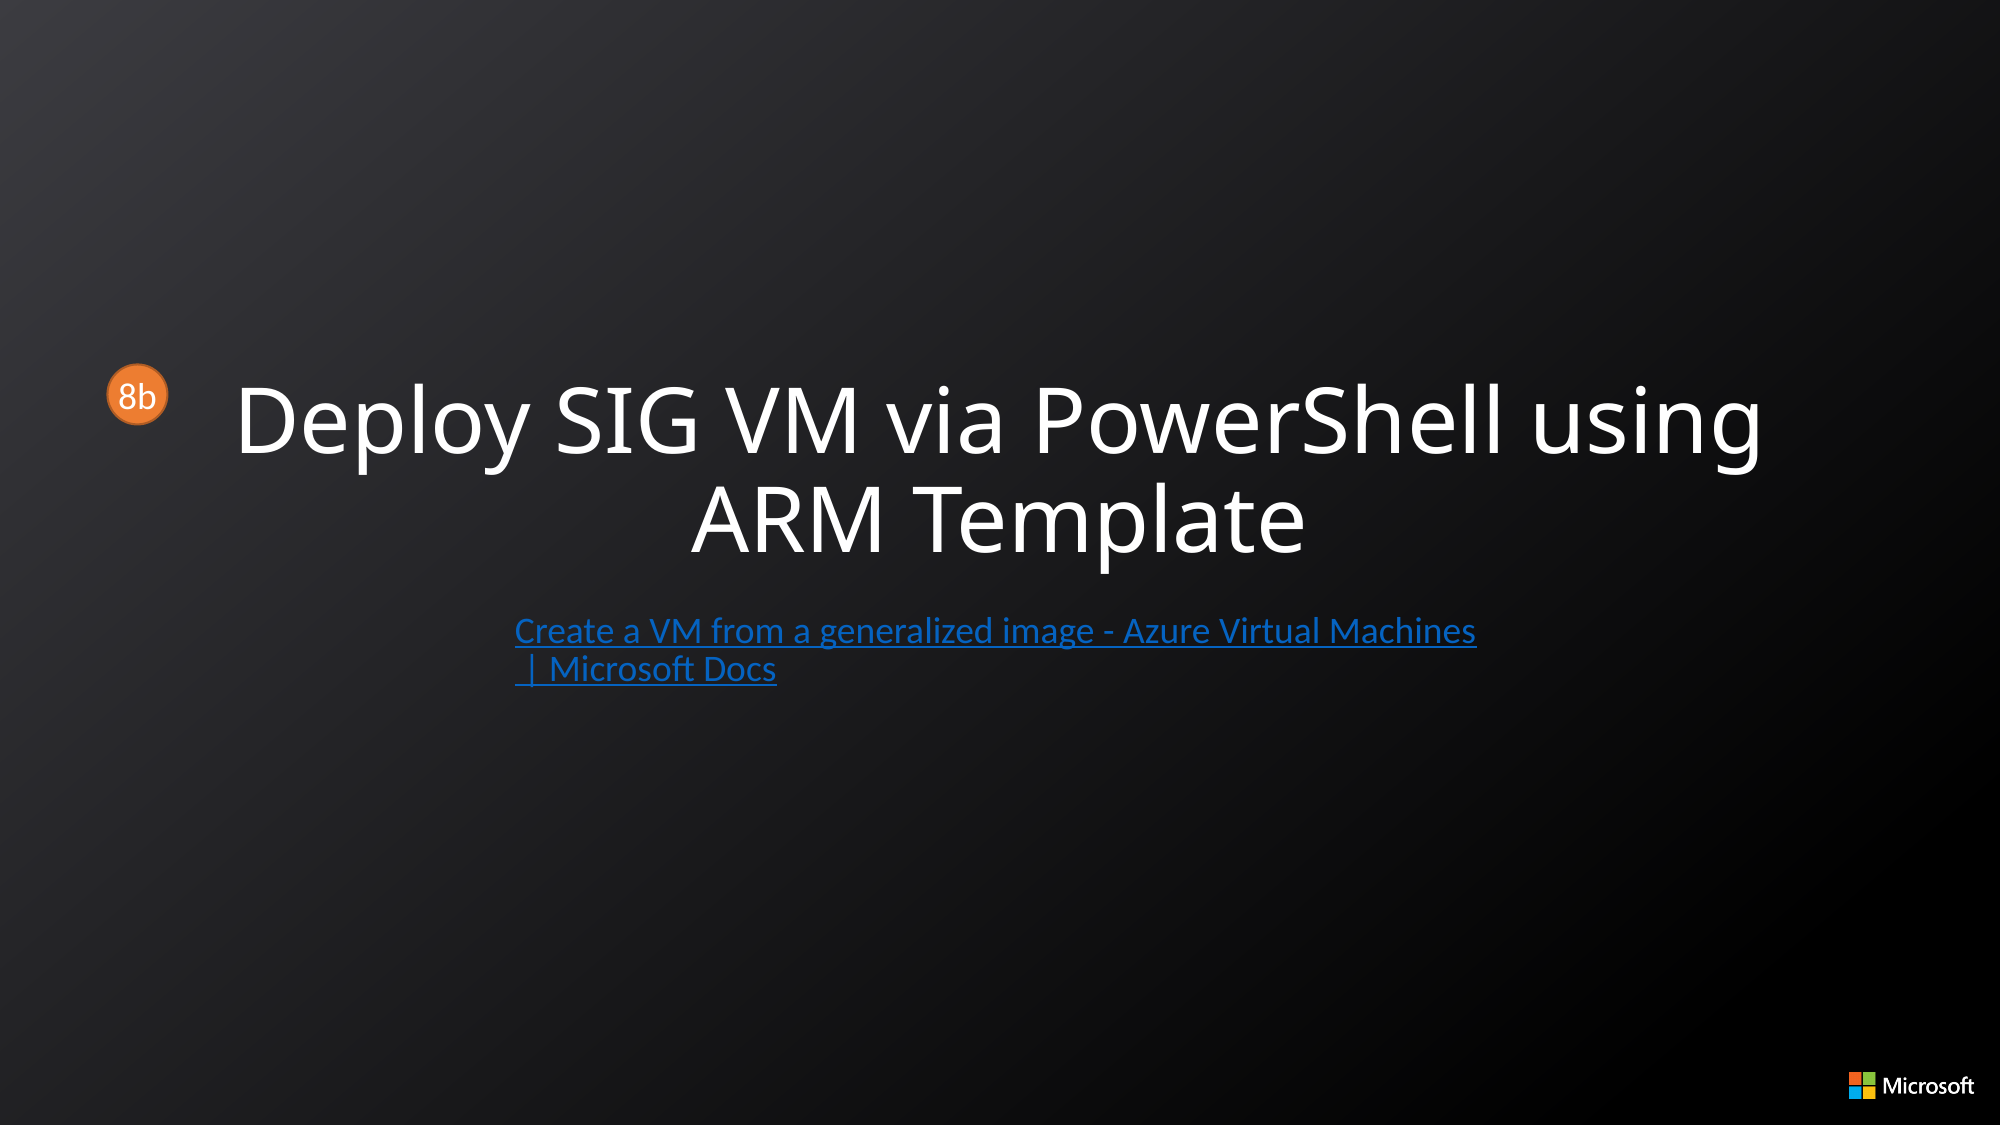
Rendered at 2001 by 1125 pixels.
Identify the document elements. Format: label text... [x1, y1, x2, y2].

text_box [0, 0, 2000, 1125]
picture [1822, 1045, 2000, 1125]
title Deploy SIG VM via PowerShell using ARM Template [137, 364, 1863, 582]
text_box [365, 582, 1635, 652]
text_box 8b [106, 363, 169, 426]
text_box Create a VM from a generalized image - Azure Virtual Machines | Microsoft Docs [500, 598, 1500, 659]
